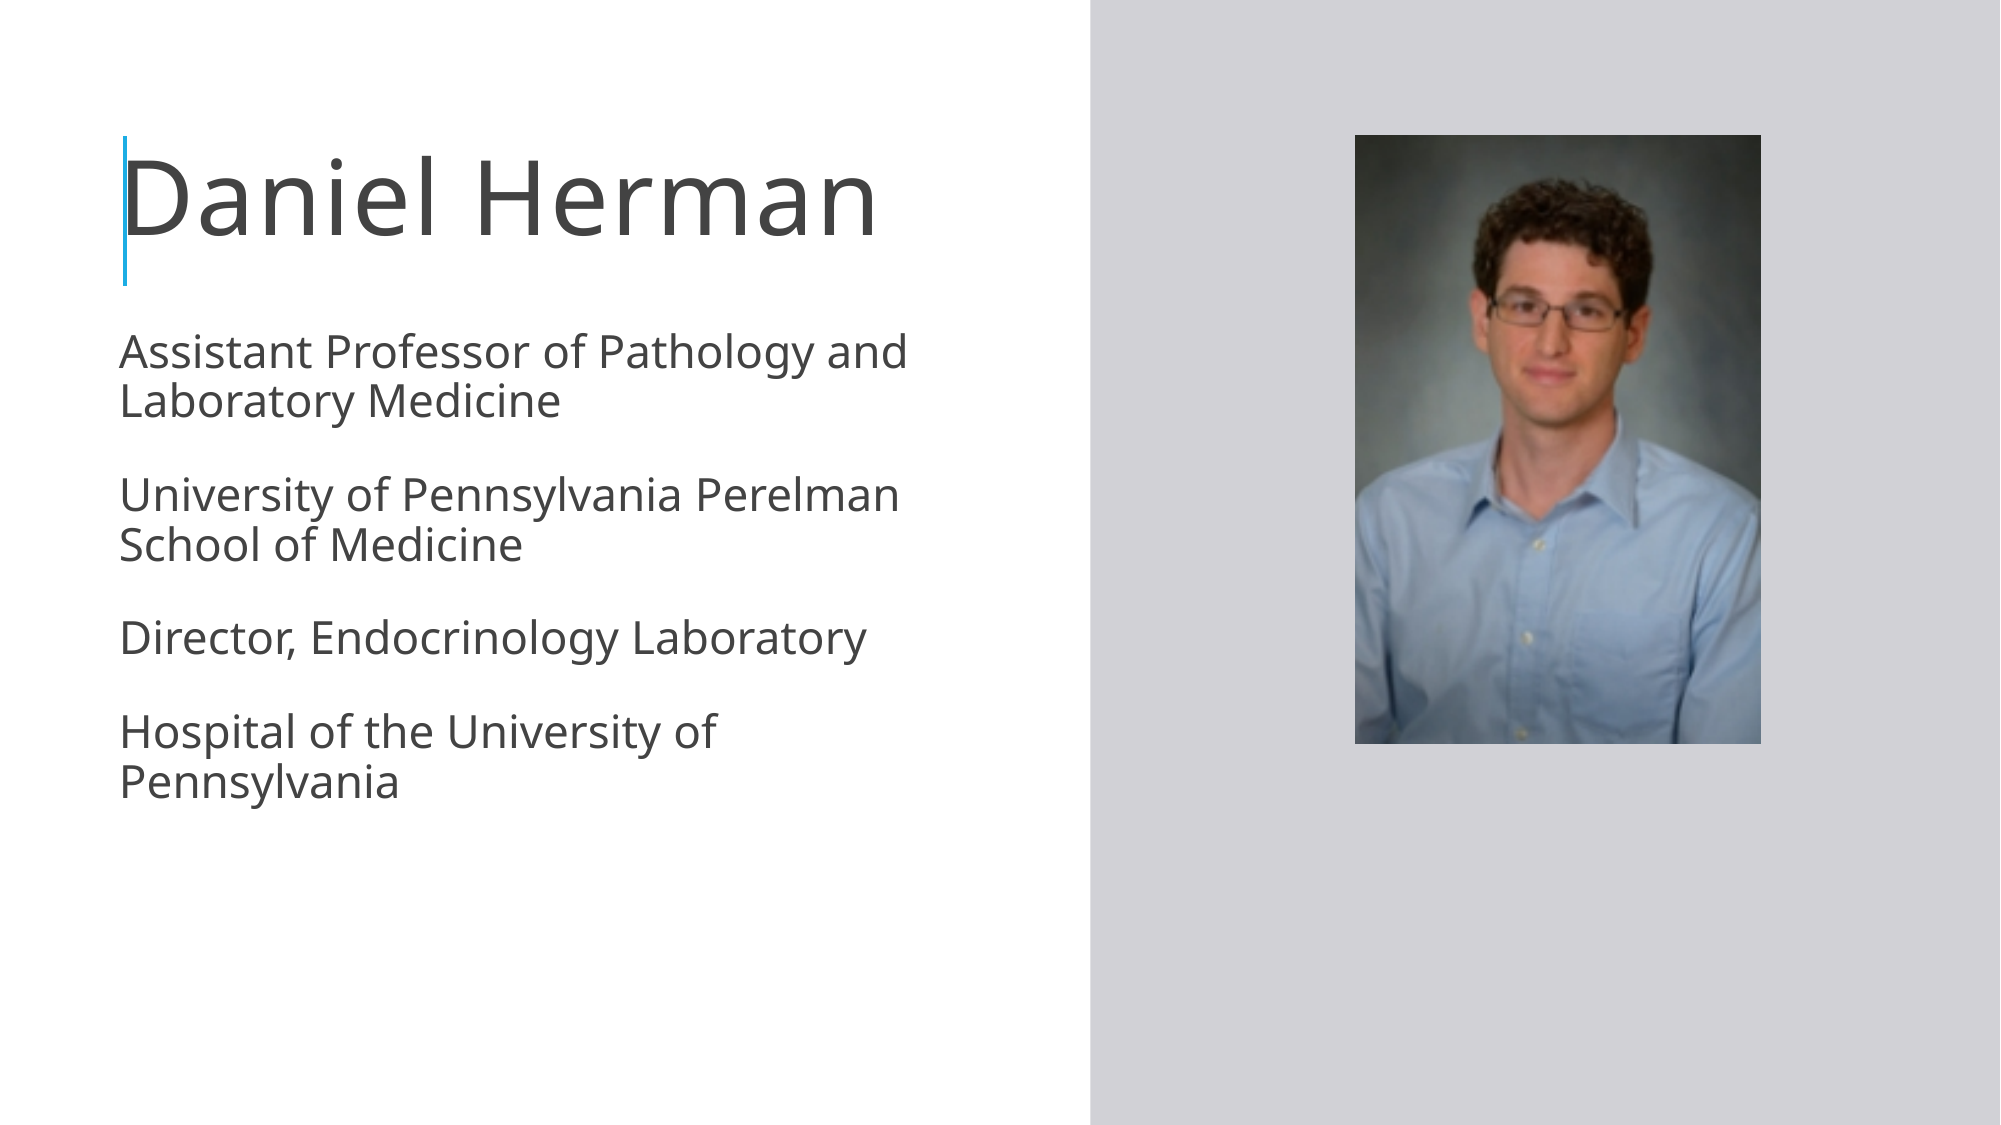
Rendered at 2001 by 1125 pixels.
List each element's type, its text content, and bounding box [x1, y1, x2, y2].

title Daniel Herman [99, 135, 971, 308]
list Assistant Professor of Pathology and Laboratory Medicine University of Pennsylvania Perelman School of Medicine Director, Endocrinology Laboratory Hospital of the University of Pennsylvania [99, 308, 971, 987]
picture [1354, 135, 1761, 744]
